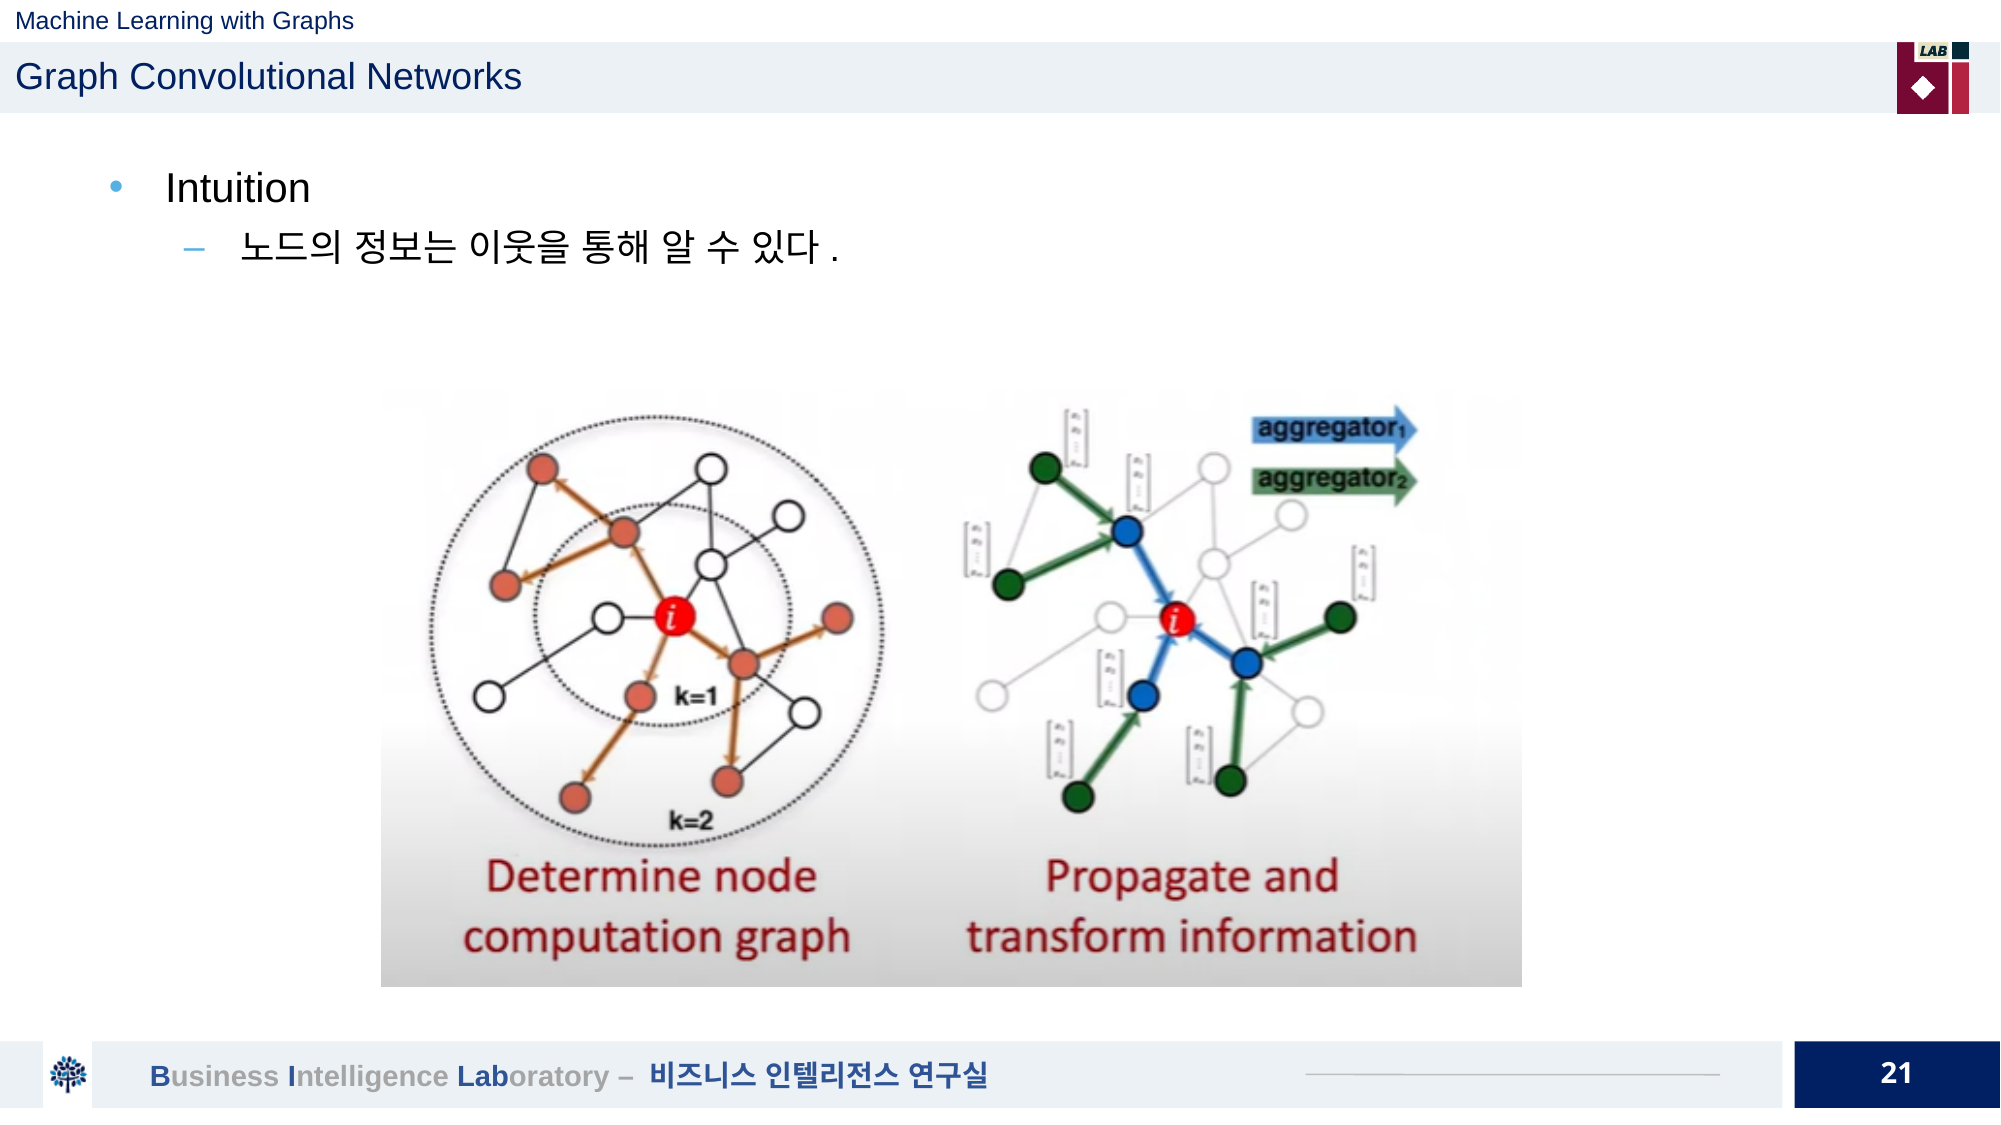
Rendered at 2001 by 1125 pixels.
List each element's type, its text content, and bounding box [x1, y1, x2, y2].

slide_number 21 [1825, 1044, 1970, 1105]
title Machine Learning with Graphs [0, 0, 598, 42]
picture [43, 1041, 92, 1108]
subtitle Graph Convolutional Networks [0, 42, 1326, 113]
list Intuition 노드의 정보는 이웃을 통해 알 수 있다. [73, 138, 1927, 1028]
picture [1897, 41, 1969, 114]
picture [381, 390, 1523, 987]
